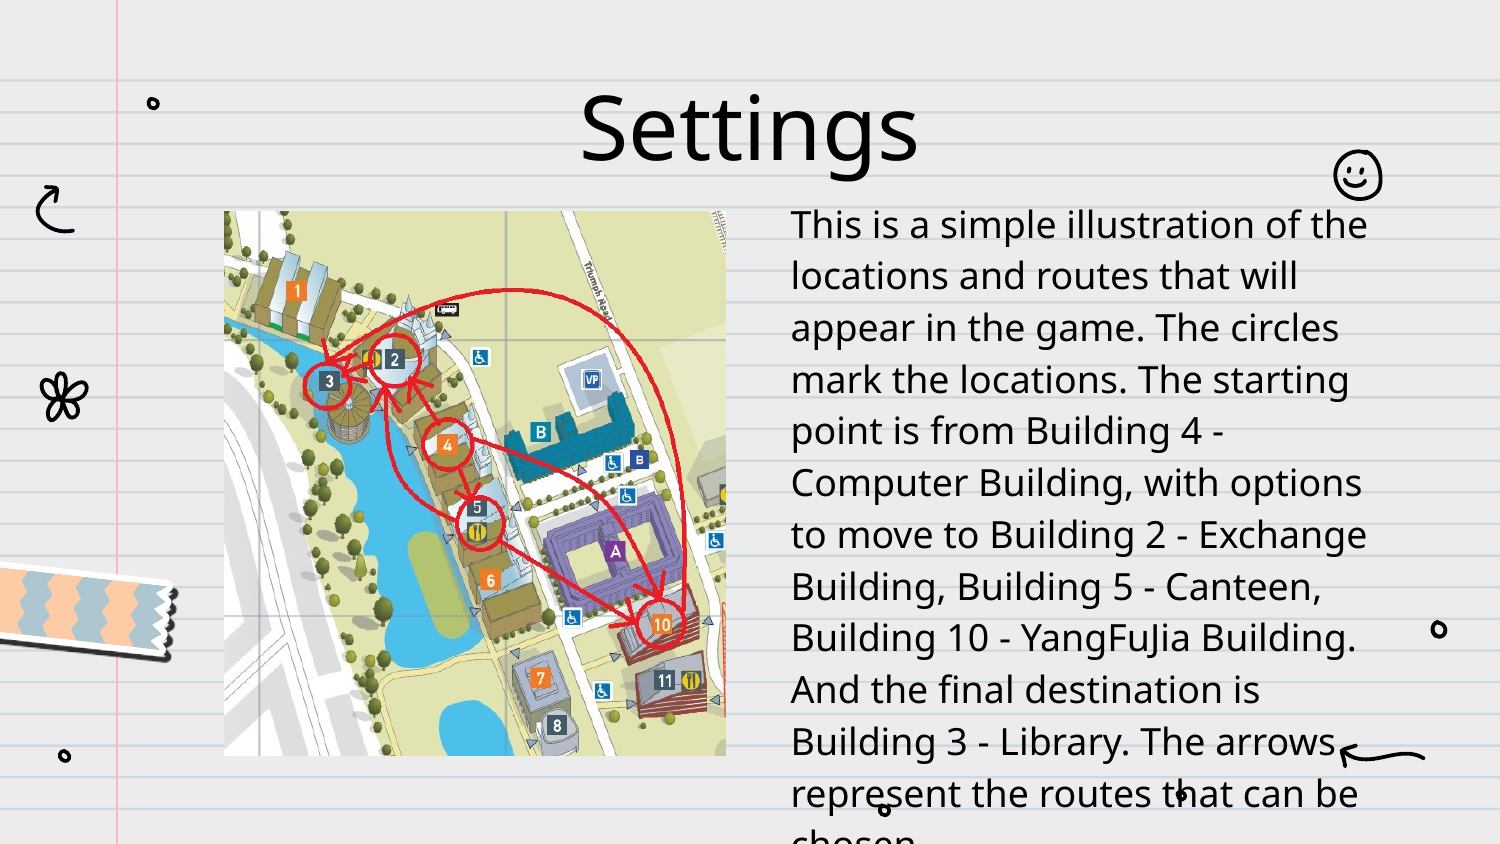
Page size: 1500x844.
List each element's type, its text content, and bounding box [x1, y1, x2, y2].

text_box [0, 559, 173, 649]
picture [223, 210, 726, 756]
text_box This is a simple illustration of the locations and routes that will appear in the game. The circles mark the locations. The starting point is from Building 4 - Computer Building, with options to move to Building 2 - Exchange Building, Building 5 - Canteen, Building 10 - YangFuJia Building. And the final destination is Building 3 - Library. The arrows represent the routes that can be chosen. [775, 186, 1405, 844]
title Settings [116, 88, 1383, 162]
